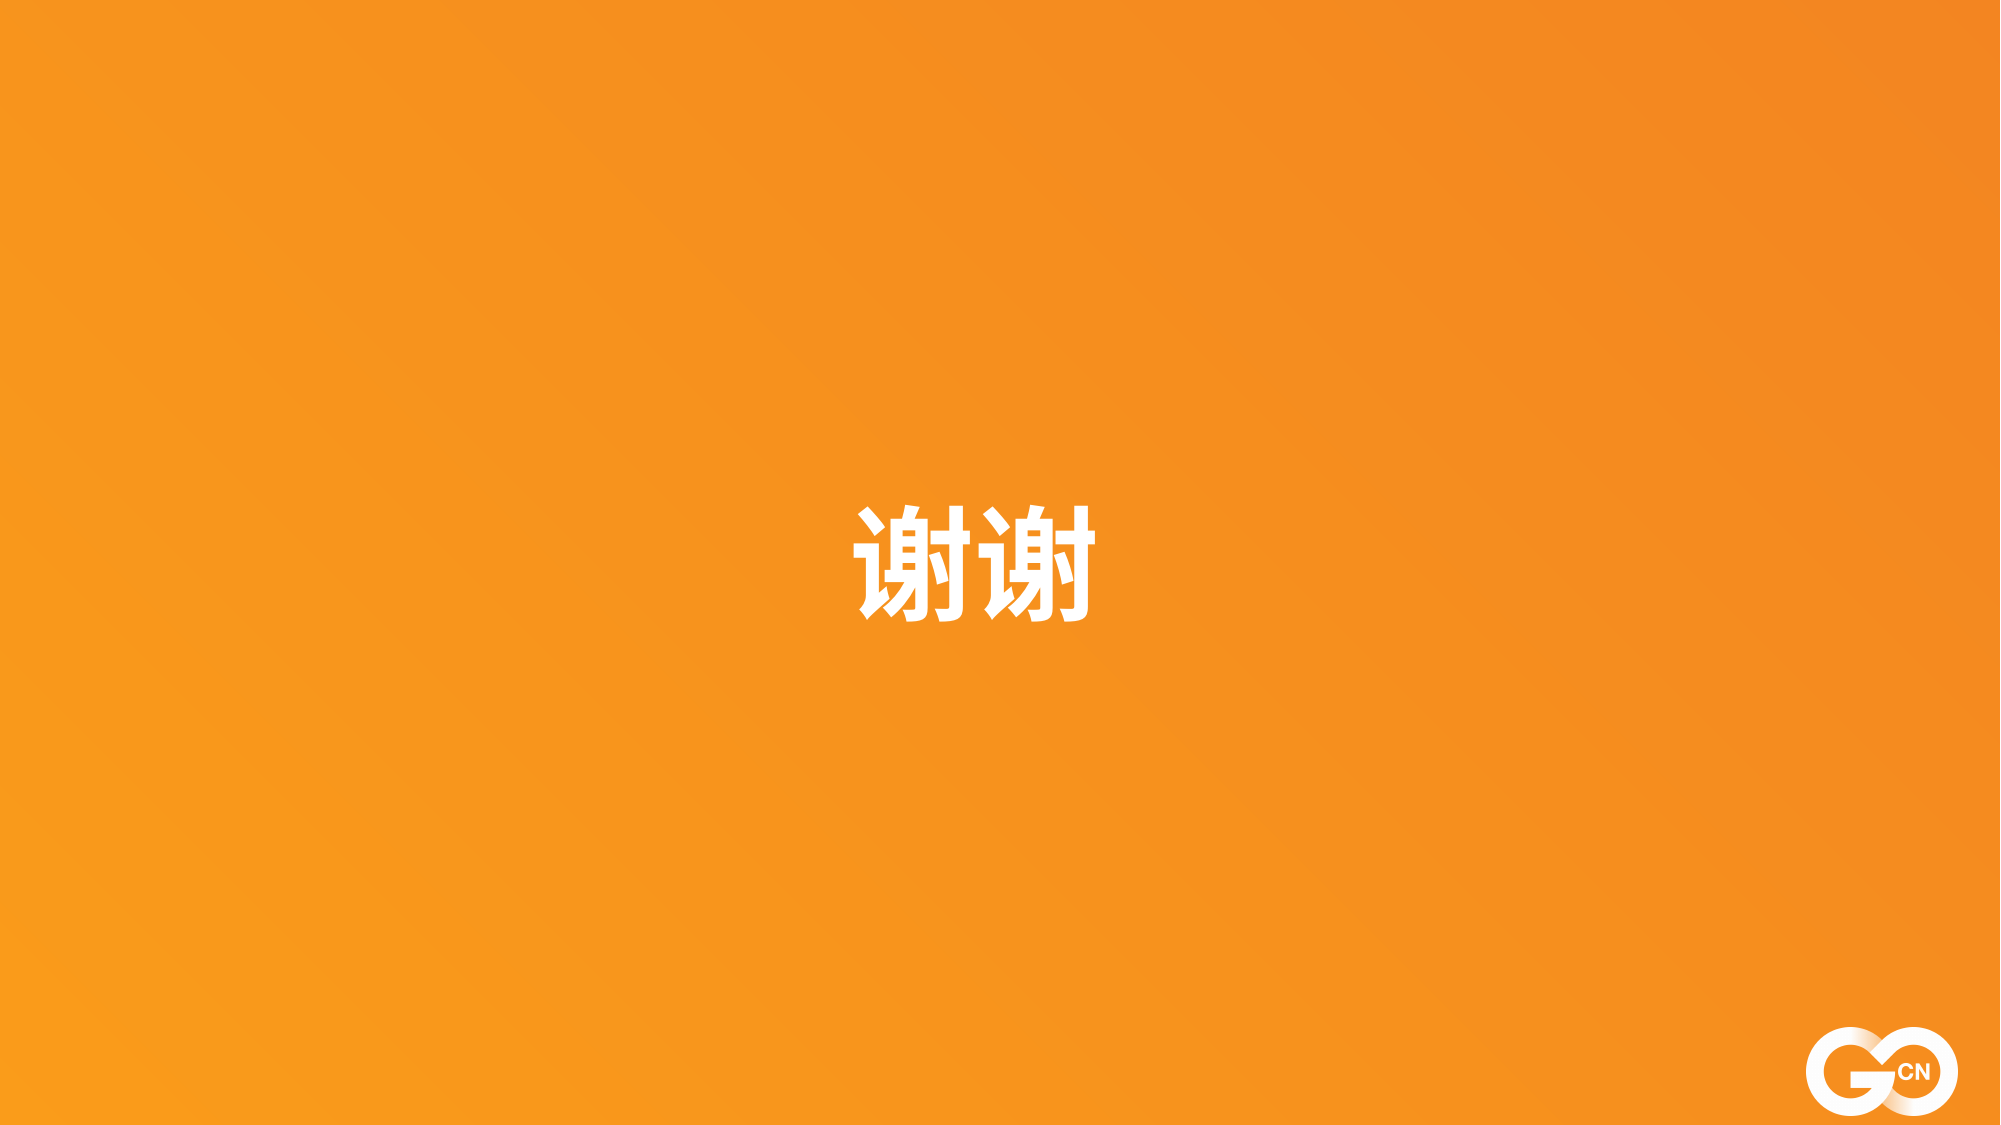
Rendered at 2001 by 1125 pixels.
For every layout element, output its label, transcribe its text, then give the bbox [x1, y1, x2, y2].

text_box 谢谢 [842, 479, 1158, 645]
picture [1806, 1027, 1958, 1116]
